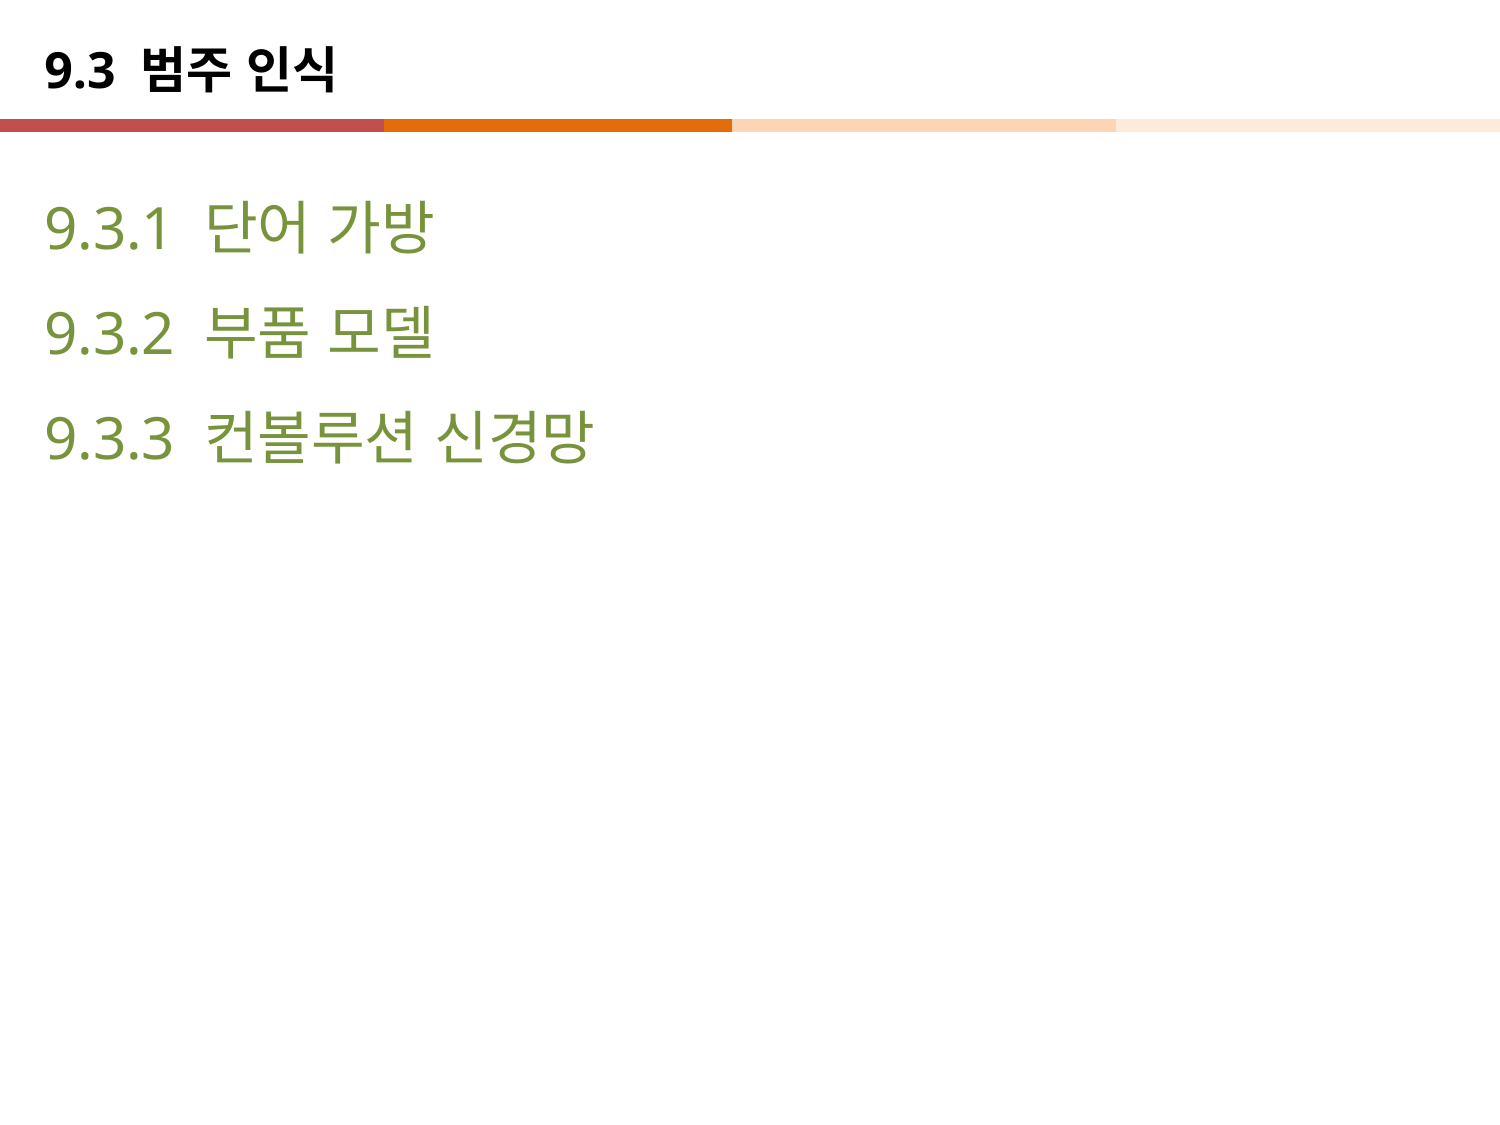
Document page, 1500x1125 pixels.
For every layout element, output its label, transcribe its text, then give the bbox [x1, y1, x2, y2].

title 9.3 범주 인식 [29, 23, 1270, 114]
text_box 9.3.1 단어 가방 9.3.2 부품 모델 9.3.3 컨볼루션 신경망 [29, 148, 1471, 1083]
